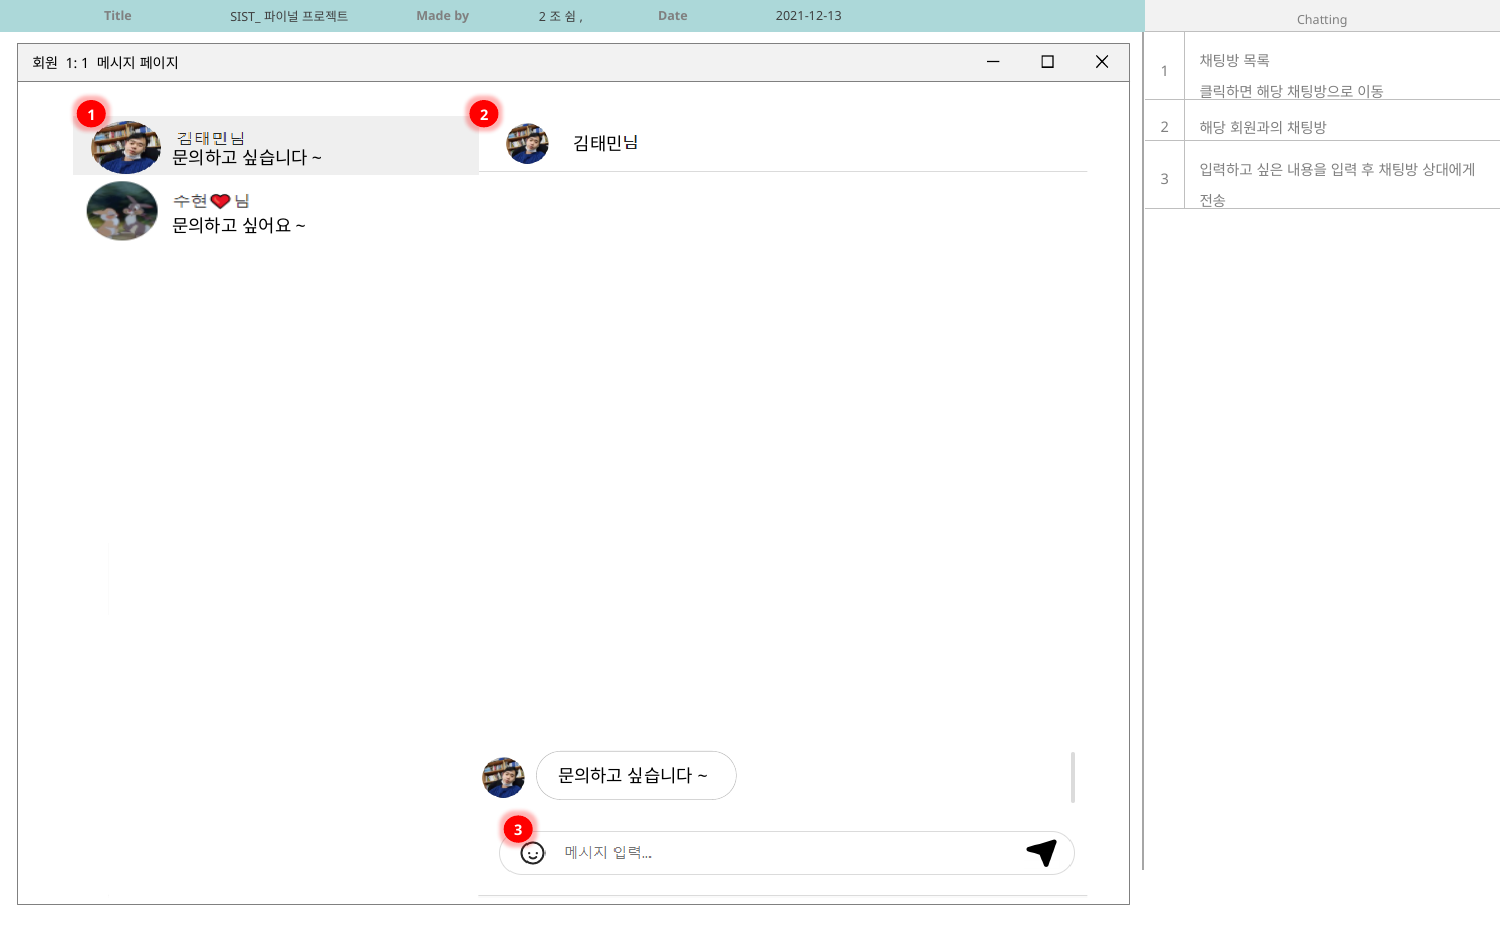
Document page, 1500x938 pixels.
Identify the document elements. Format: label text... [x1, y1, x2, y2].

table_cell 채팅방 목록 클릭하면 해당 채팅방으로 이동 [1185, 32, 1500, 99]
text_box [17, 43, 1131, 905]
table_cell 해당 회원과의 채팅방 [1185, 100, 1500, 140]
table_cell 입력하고 싶은 내용을 입력 후 채팅방 상대에게 전송 [1185, 141, 1500, 208]
table_cell 1 [1145, 32, 1184, 99]
table_header Chatting [1145, 0, 1500, 31]
table_cell 3 [1145, 141, 1184, 208]
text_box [59, 98, 1088, 899]
table_cell 2 [1145, 100, 1184, 140]
